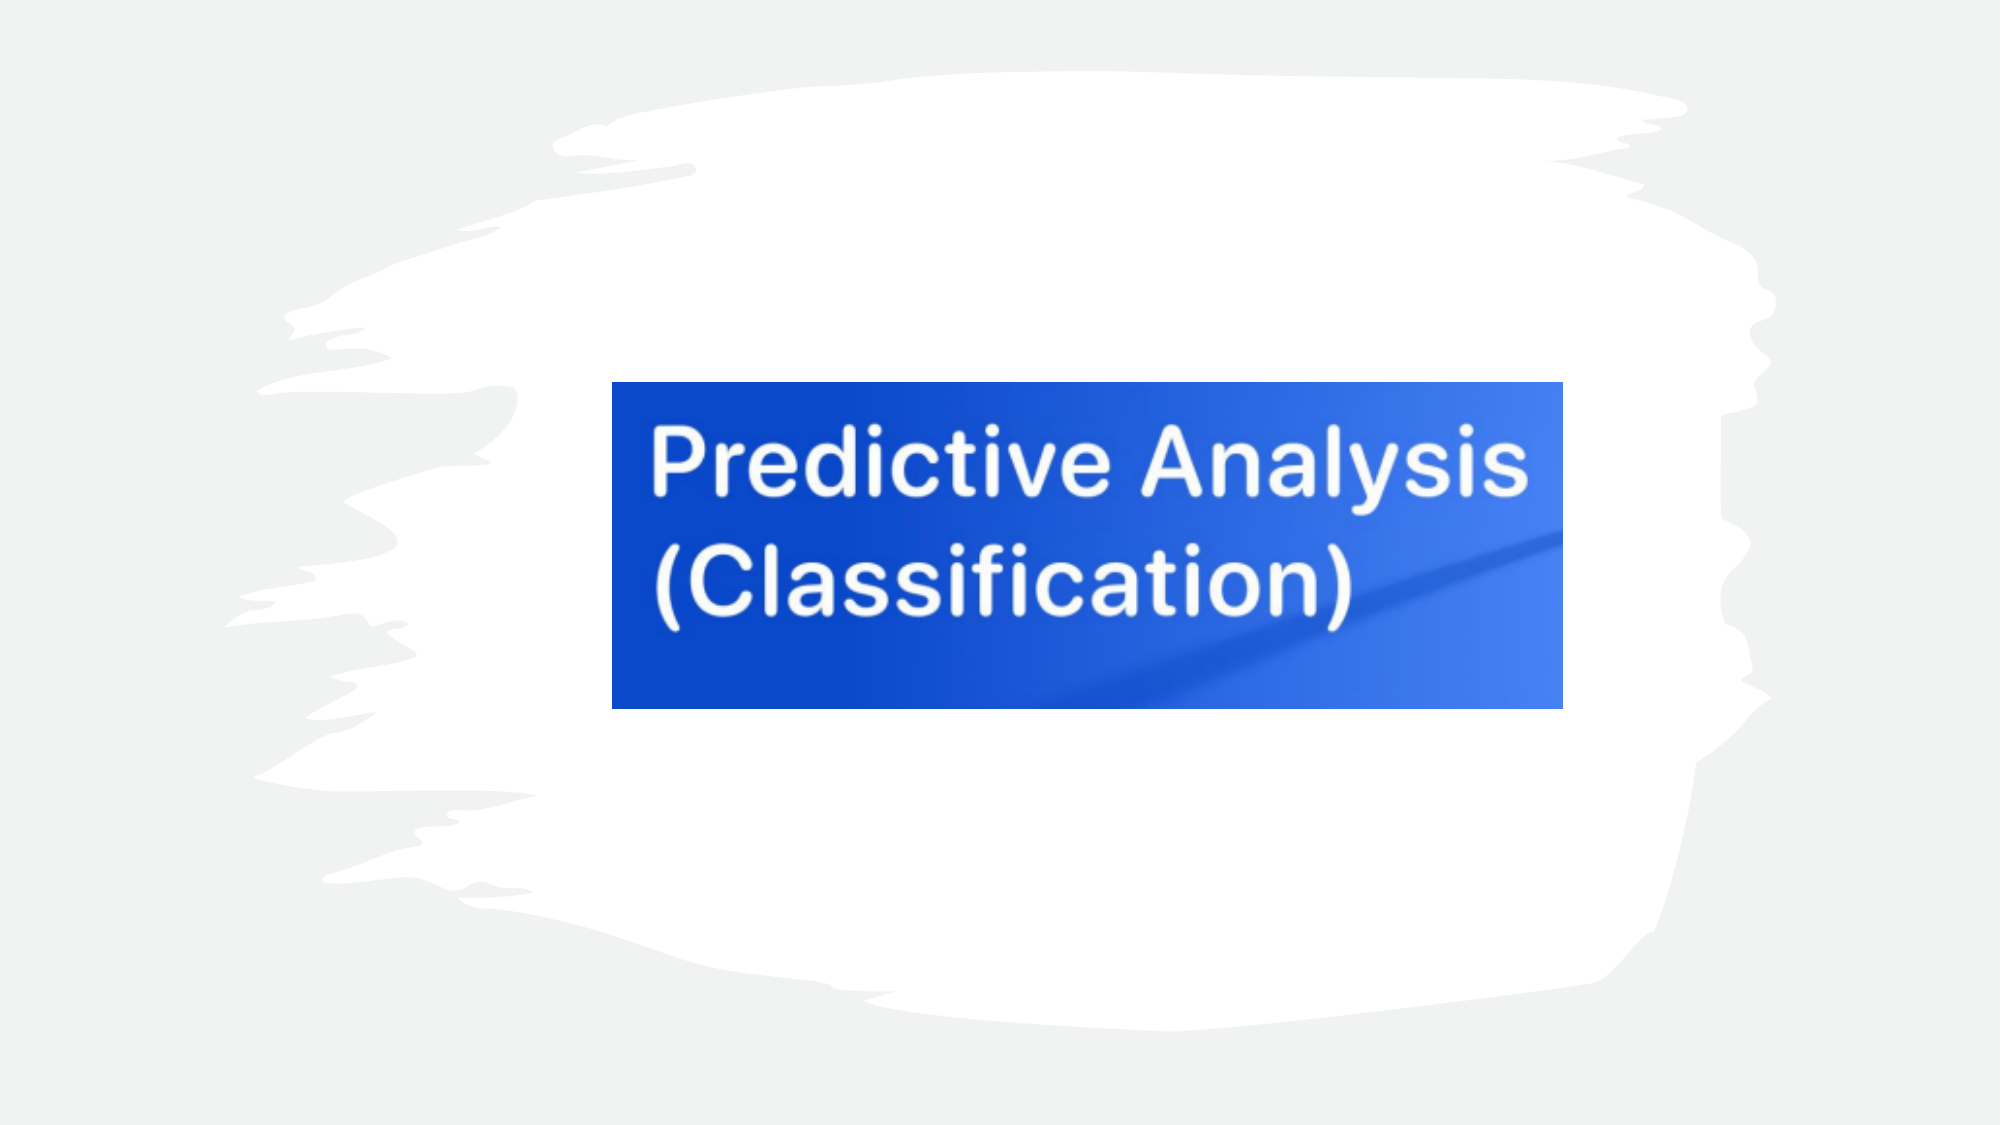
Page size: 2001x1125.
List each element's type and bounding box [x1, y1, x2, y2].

text_box [0, 0, 2000, 1125]
picture [612, 382, 1563, 709]
text_box [229, 73, 1774, 1030]
